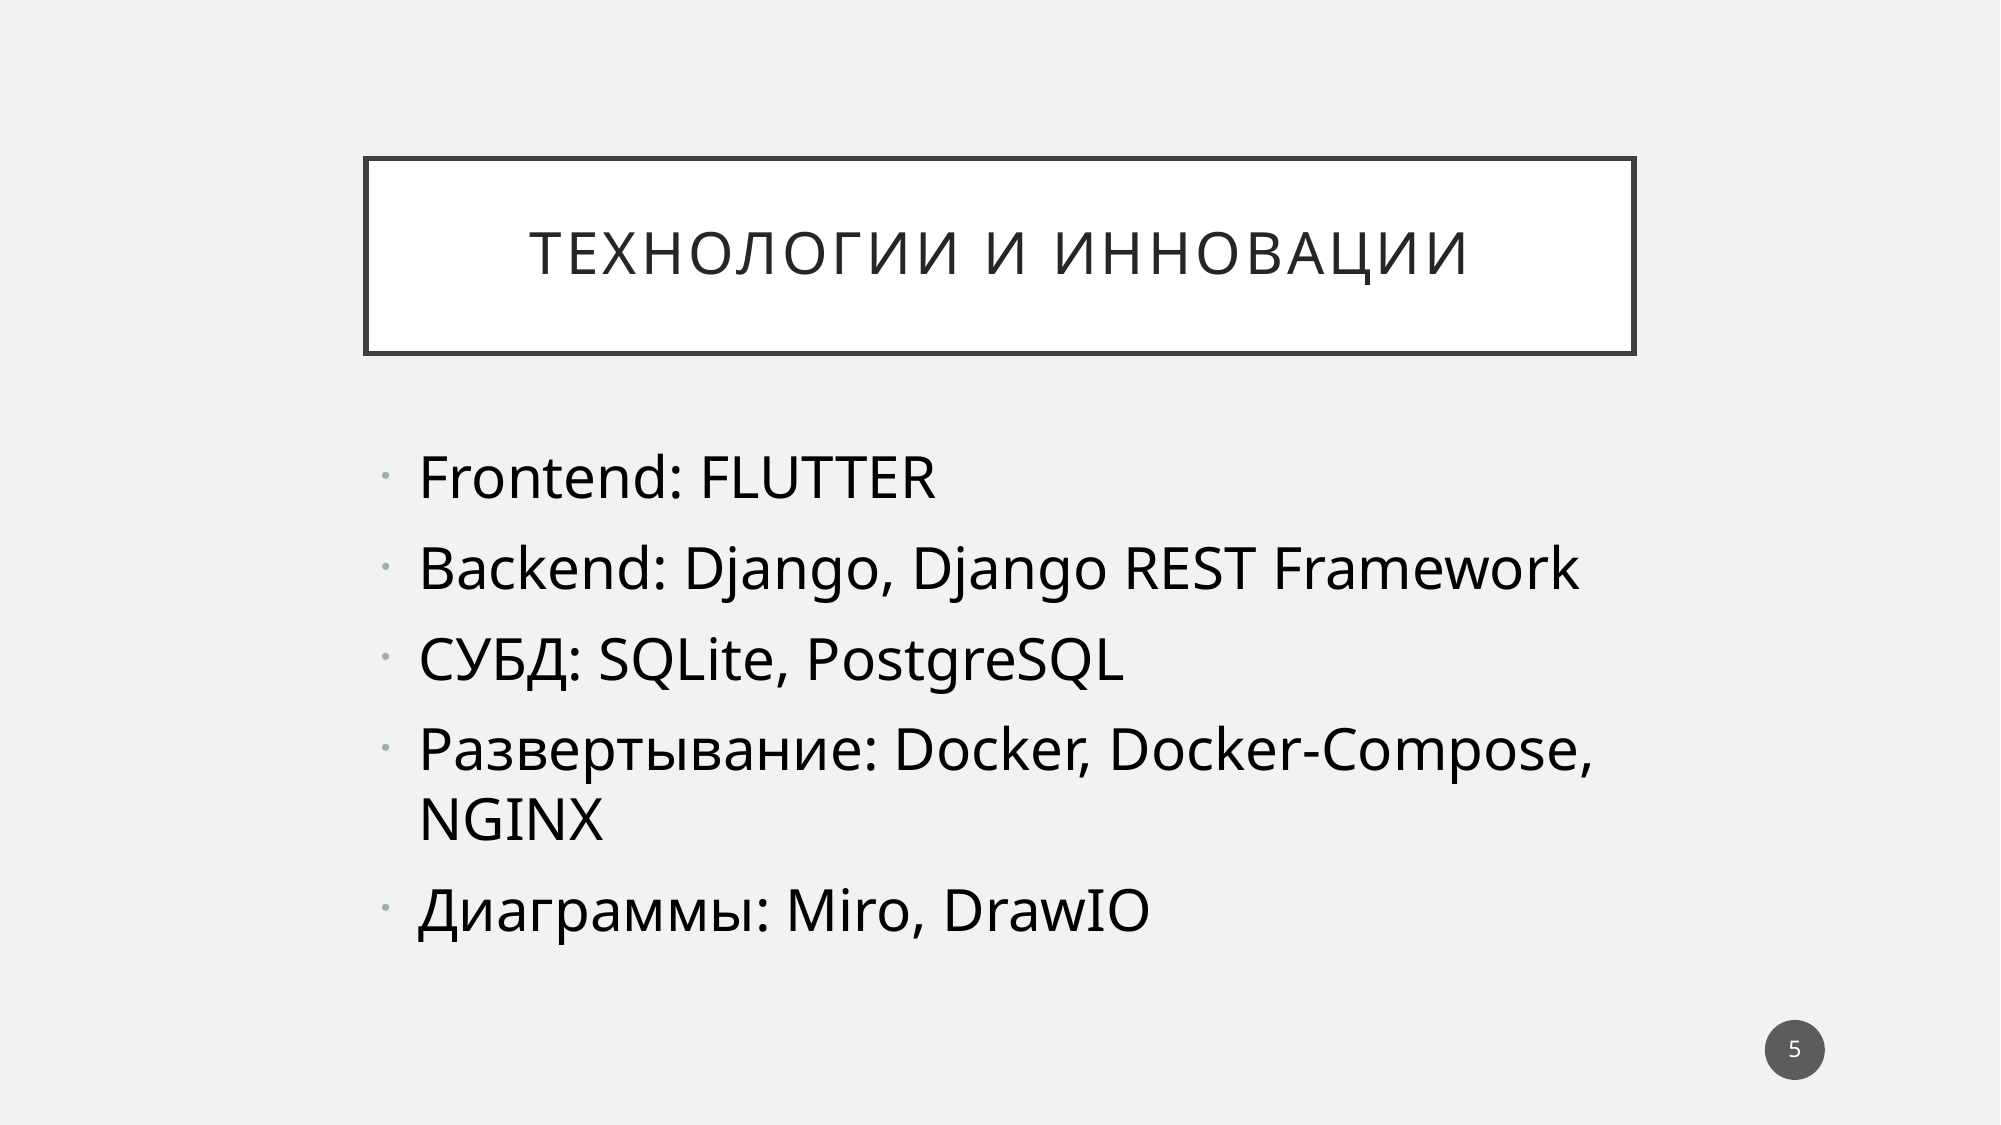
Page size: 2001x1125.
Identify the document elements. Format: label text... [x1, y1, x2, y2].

title Технологии и инновации [363, 156, 1637, 356]
slide_number 5 [1764, 1019, 1825, 1080]
list Frontend: FLUTTER Backend: Django, Django REST Framework СУБД: SQLite, PostgreSQL Развертывание: Docker, Docker-Compose, NGINX Диаграммы: Miro, DrawIO [366, 432, 1634, 1005]
